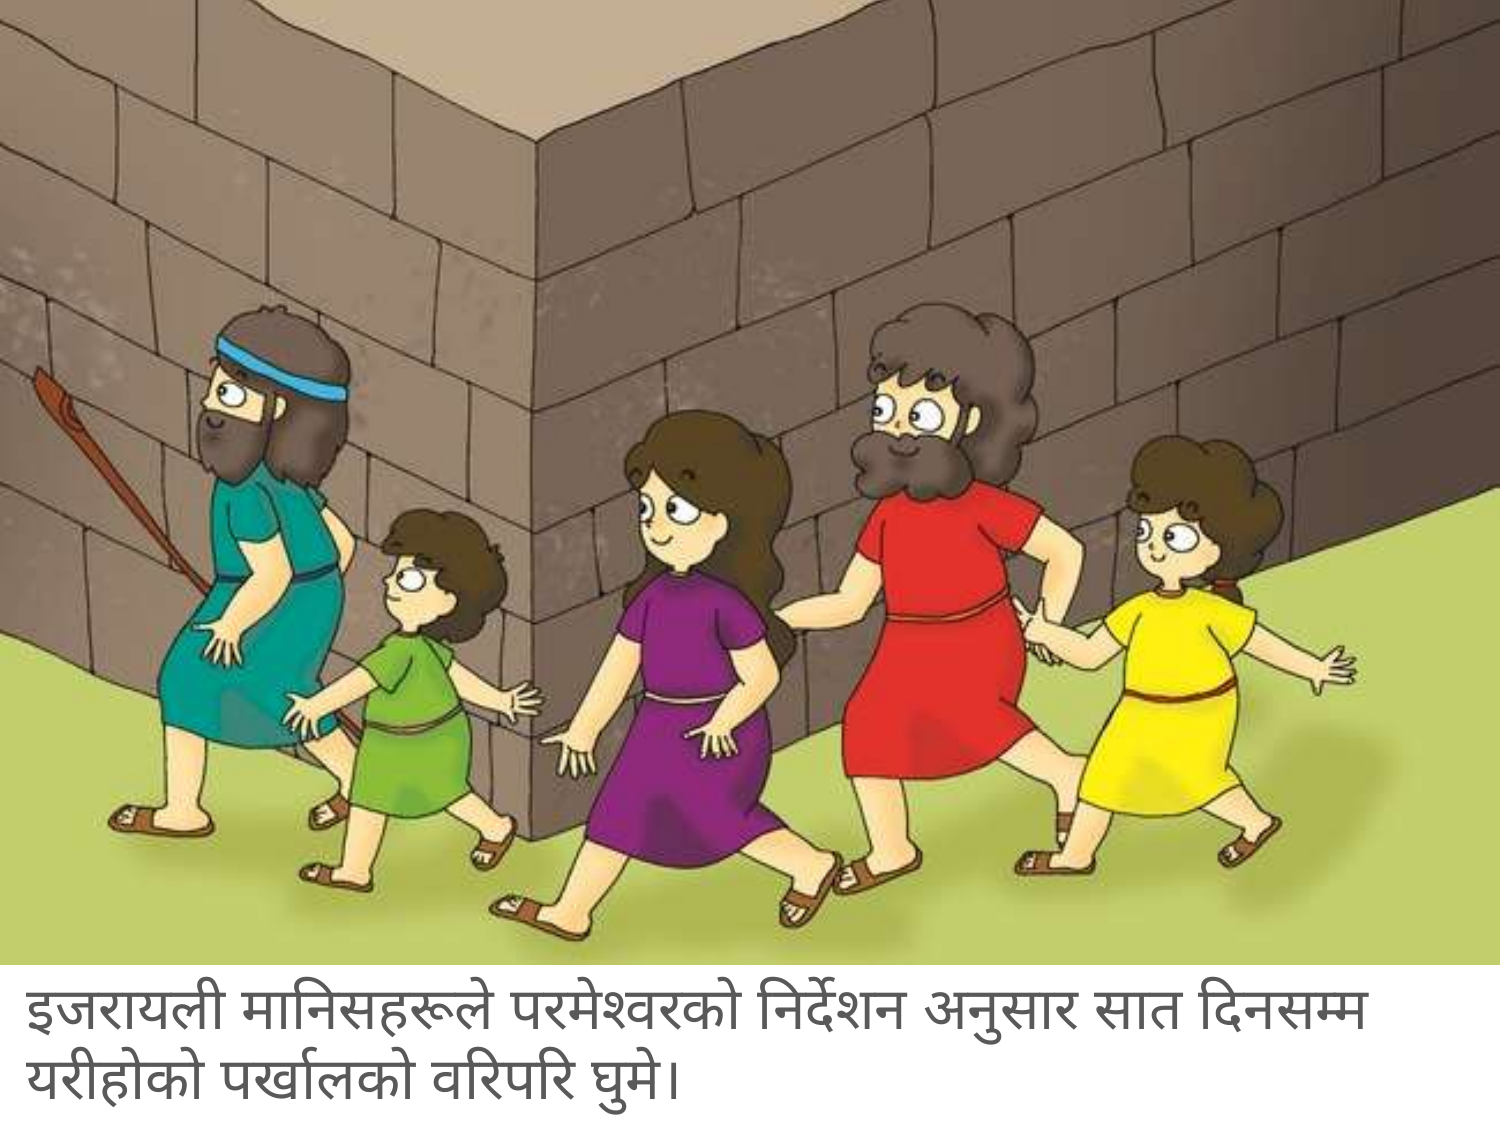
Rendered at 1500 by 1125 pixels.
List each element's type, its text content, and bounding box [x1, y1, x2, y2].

picture [0, 0, 1500, 965]
text_box इजरायली मानिसहरूले परमेश्वरको निर्देशन अनुसार सात दिनसम्म यरीहोको पर्खालको वरिपरि घुमे। [11, 973, 1498, 1119]
